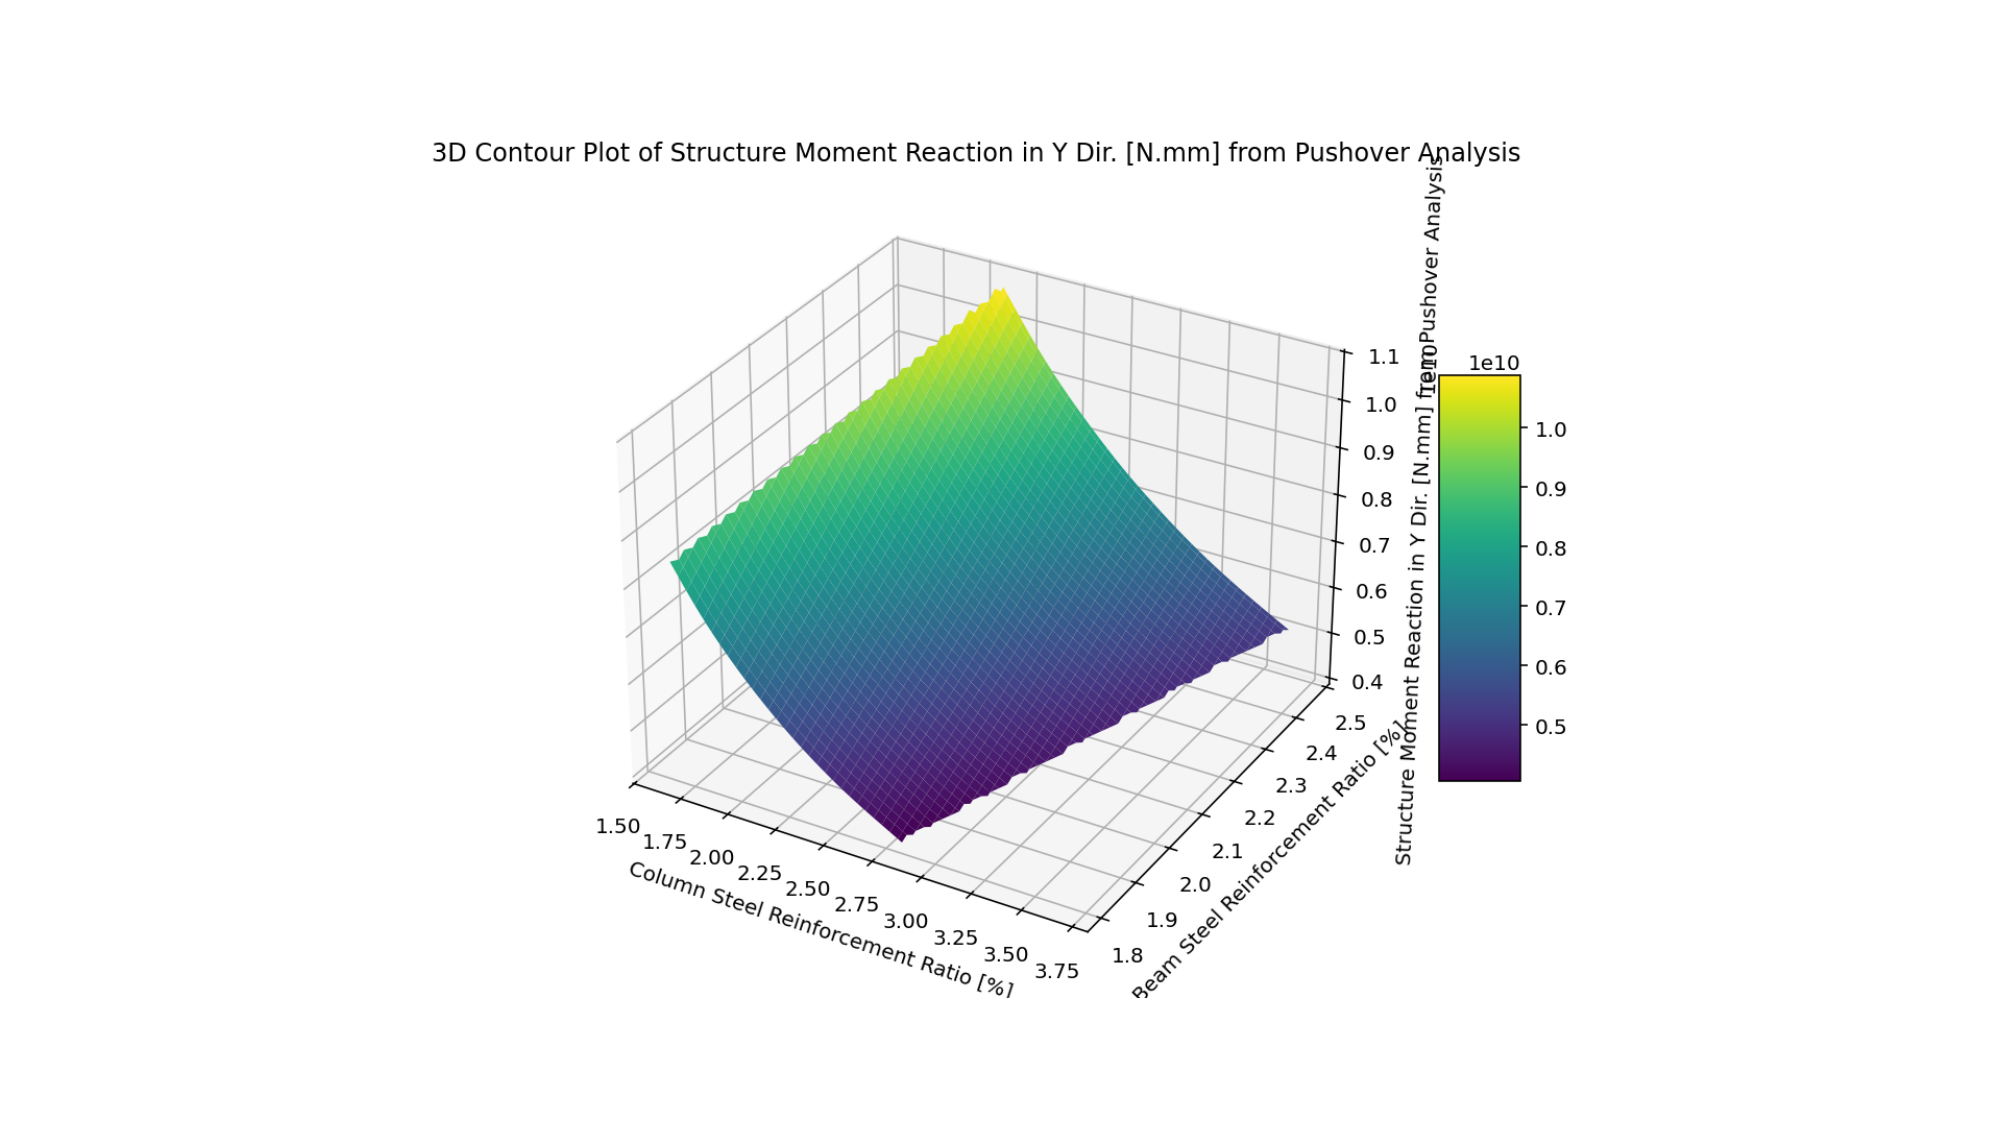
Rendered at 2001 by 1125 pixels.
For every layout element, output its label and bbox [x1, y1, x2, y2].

picture [417, 127, 1583, 998]
